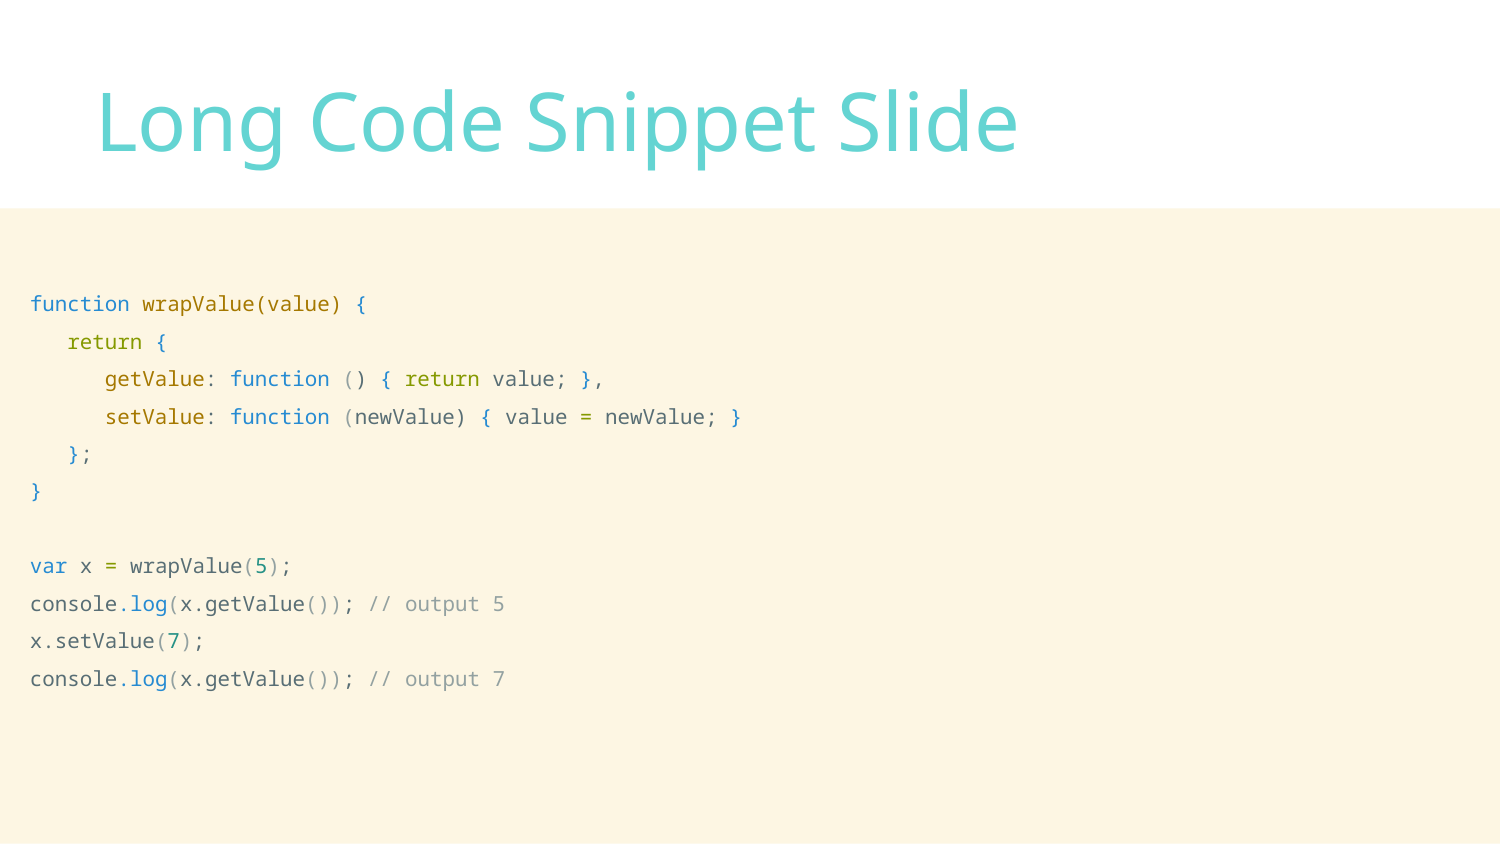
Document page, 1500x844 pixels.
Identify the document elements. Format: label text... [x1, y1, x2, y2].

text_box [0, 208, 1500, 844]
title Long Code Snippet Slide [79, 53, 1365, 184]
text_box function wrapValue(value) { return { getValue: function () { return value; }, setValue: function (newValue) { value = newValue; } }; } var x = wrapValue(5); console.log(x.getValue()); // output 5 x.setValue(7); console.log(x.getValue()); // output 7 [14, 263, 1141, 706]
